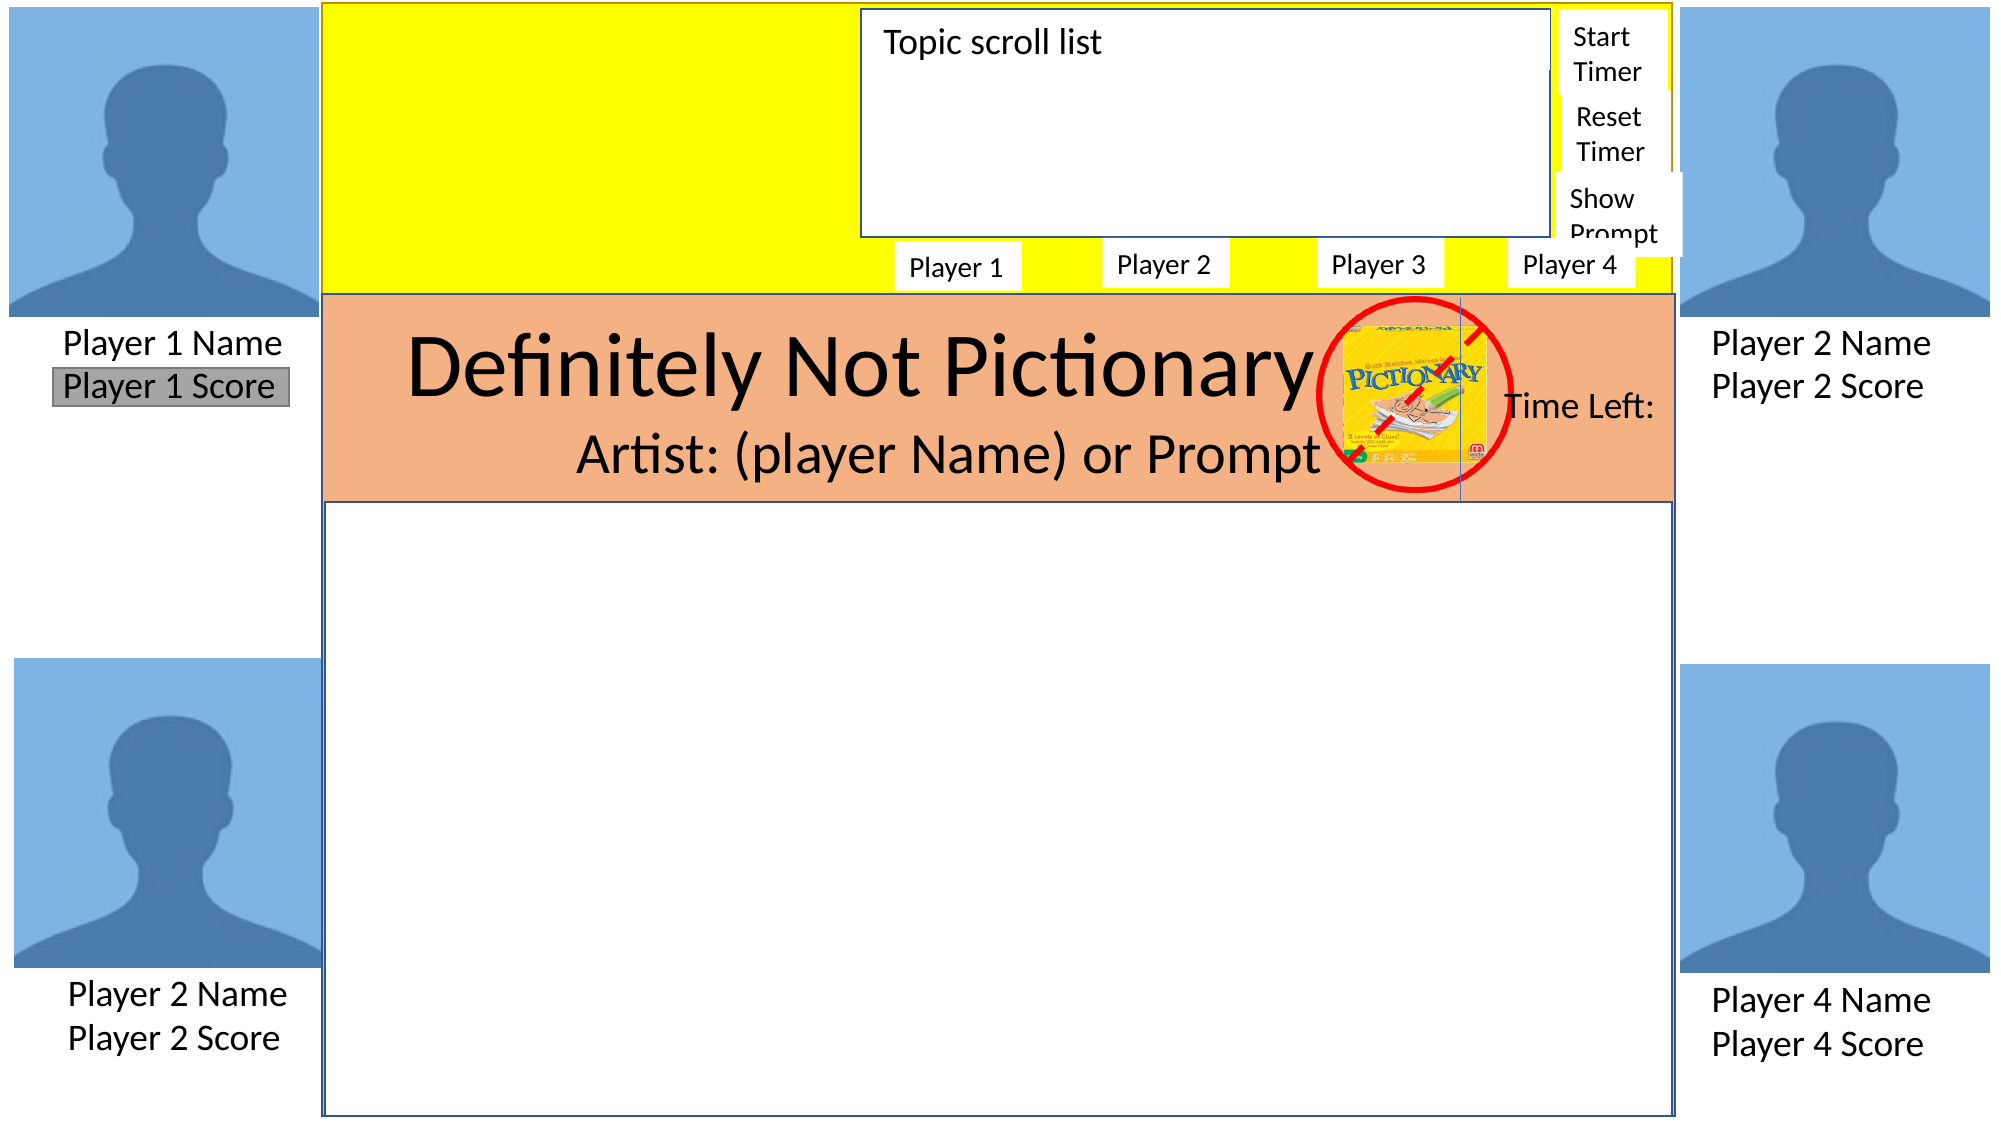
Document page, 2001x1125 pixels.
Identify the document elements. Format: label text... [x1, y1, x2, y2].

text_box Player 3 [1316, 237, 1445, 288]
text_box Artist: (player Name) or Prompt [562, 407, 1316, 493]
text_box Player 4 Score [1696, 1011, 1973, 1071]
text_box [321, 293, 1676, 658]
text_box Time Left: [1514, 374, 1760, 434]
text_box Player 1 Score [48, 354, 321, 414]
text_box Start Timer [1558, 9, 1668, 95]
picture [1316, 296, 1514, 493]
text_box Reset Timer [1561, 90, 1672, 172]
text_box Player 4 Name [1696, 974, 1973, 1011]
text_box Show Prompt [1555, 172, 1680, 257]
picture [9, 7, 319, 317]
text_box Player 4 [1508, 238, 1636, 288]
picture [1680, 664, 1990, 974]
text_box [324, 501, 1673, 1117]
text_box Player 2 Score [1696, 354, 1973, 414]
text_box Player 1 [894, 241, 1022, 291]
text_box Player 2 Name [53, 968, 321, 1005]
text_box Player 2 [1102, 237, 1230, 288]
text_box [1461, 434, 1676, 1117]
picture [14, 658, 324, 968]
picture [1680, 7, 1990, 317]
text_box [860, 8, 1551, 238]
text_box Player 2 Score [53, 1005, 321, 1065]
text_box Topic scroll list [868, 10, 1550, 70]
text_box Player 1 Name [48, 310, 321, 354]
text_box Definitely Not Pictionary [346, 297, 1316, 422]
text_box Player 2 Name [1696, 317, 1973, 354]
text_box [321, 2, 1673, 293]
